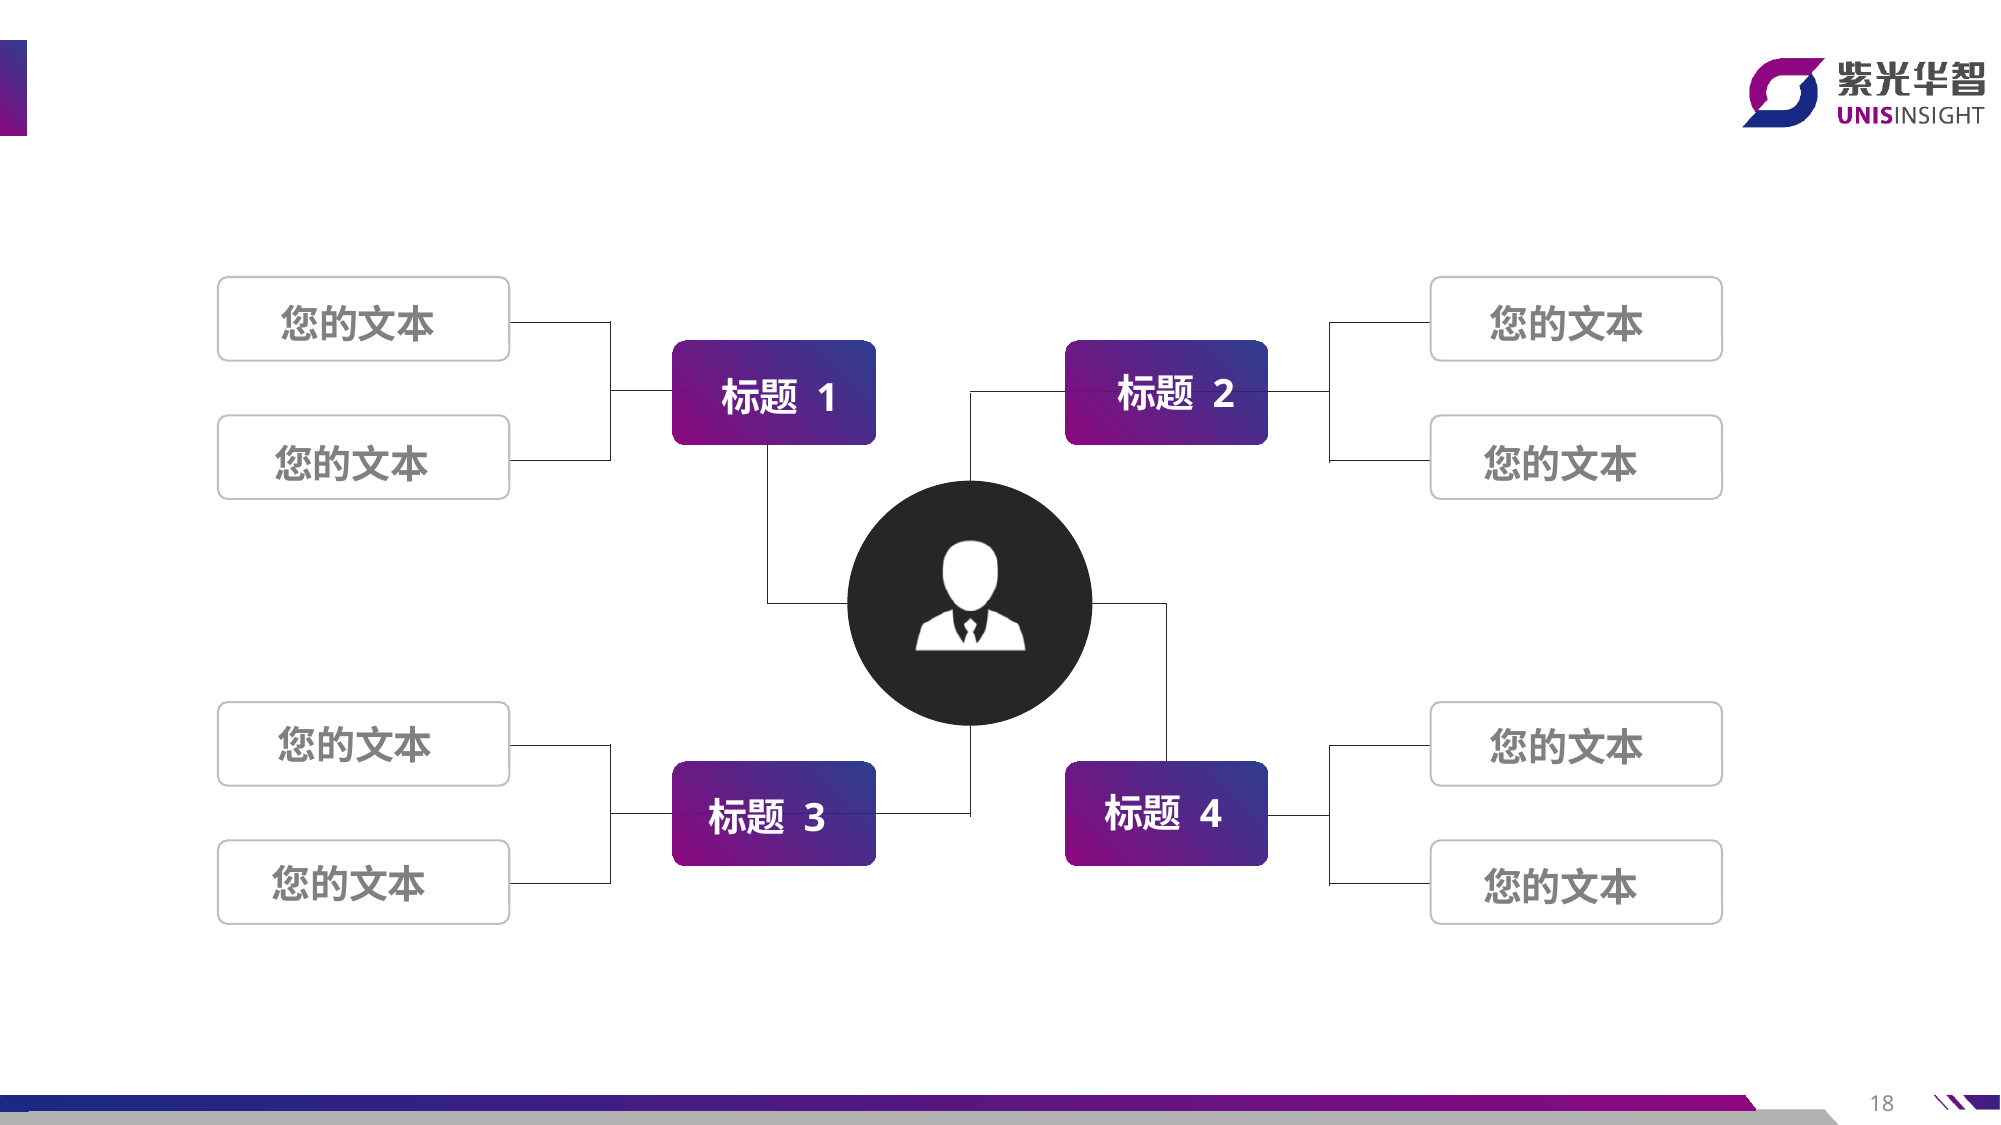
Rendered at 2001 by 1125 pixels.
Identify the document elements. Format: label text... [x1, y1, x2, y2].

picture [1741, 57, 1985, 128]
text_box [1431, 701, 1724, 787]
text_box [216, 839, 511, 925]
text_box 您的文本 [256, 852, 465, 914]
text_box 您的文本 [262, 713, 471, 775]
picture [0, 1095, 2000, 1125]
text_box [1431, 414, 1724, 500]
text_box 您的文本 [1468, 854, 1676, 917]
text_box 您的文本 [265, 292, 473, 354]
text_box [1429, 275, 1724, 362]
text_box 您的文本 [1468, 431, 1676, 494]
text_box 您的文本 [259, 431, 467, 494]
text_box [1429, 839, 1724, 925]
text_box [509, 320, 1431, 886]
text_box 您的文本 [1474, 715, 1683, 777]
picture [909, 534, 1031, 656]
text_box [216, 701, 509, 787]
text_box [216, 275, 511, 362]
text_box 您的文本 [1474, 292, 1683, 354]
text_box [216, 414, 509, 500]
